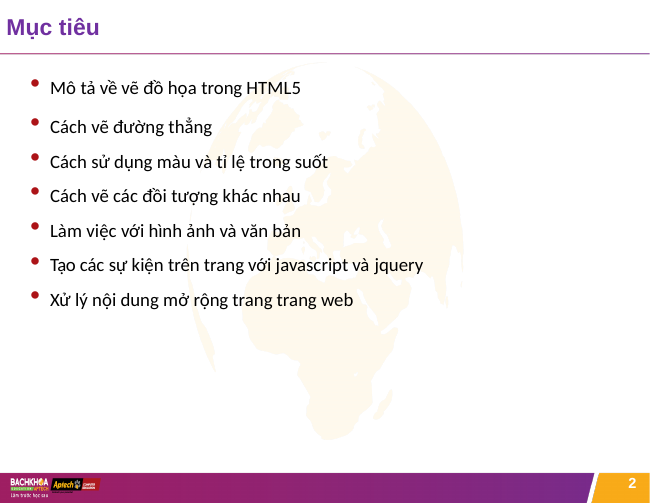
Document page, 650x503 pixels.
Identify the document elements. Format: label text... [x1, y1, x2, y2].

title Mục tiêu [5, 0, 138, 68]
slide_number 2 [617, 340, 646, 503]
picture [0, 0, 650, 503]
text_box Mô tả về vẽ đồ họa trong HTML5 Cách vẽ đường thẳng Cách sử dụng màu và tỉ lệ trong suốt Cách vẽ các đồi tượng khác nhau Làm việc với hình ảnh và văn bản Tạo các sự kiện trên trang với javascript và jquery Xử lý nội dung mở rộng trang trang web [29, 70, 436, 310]
